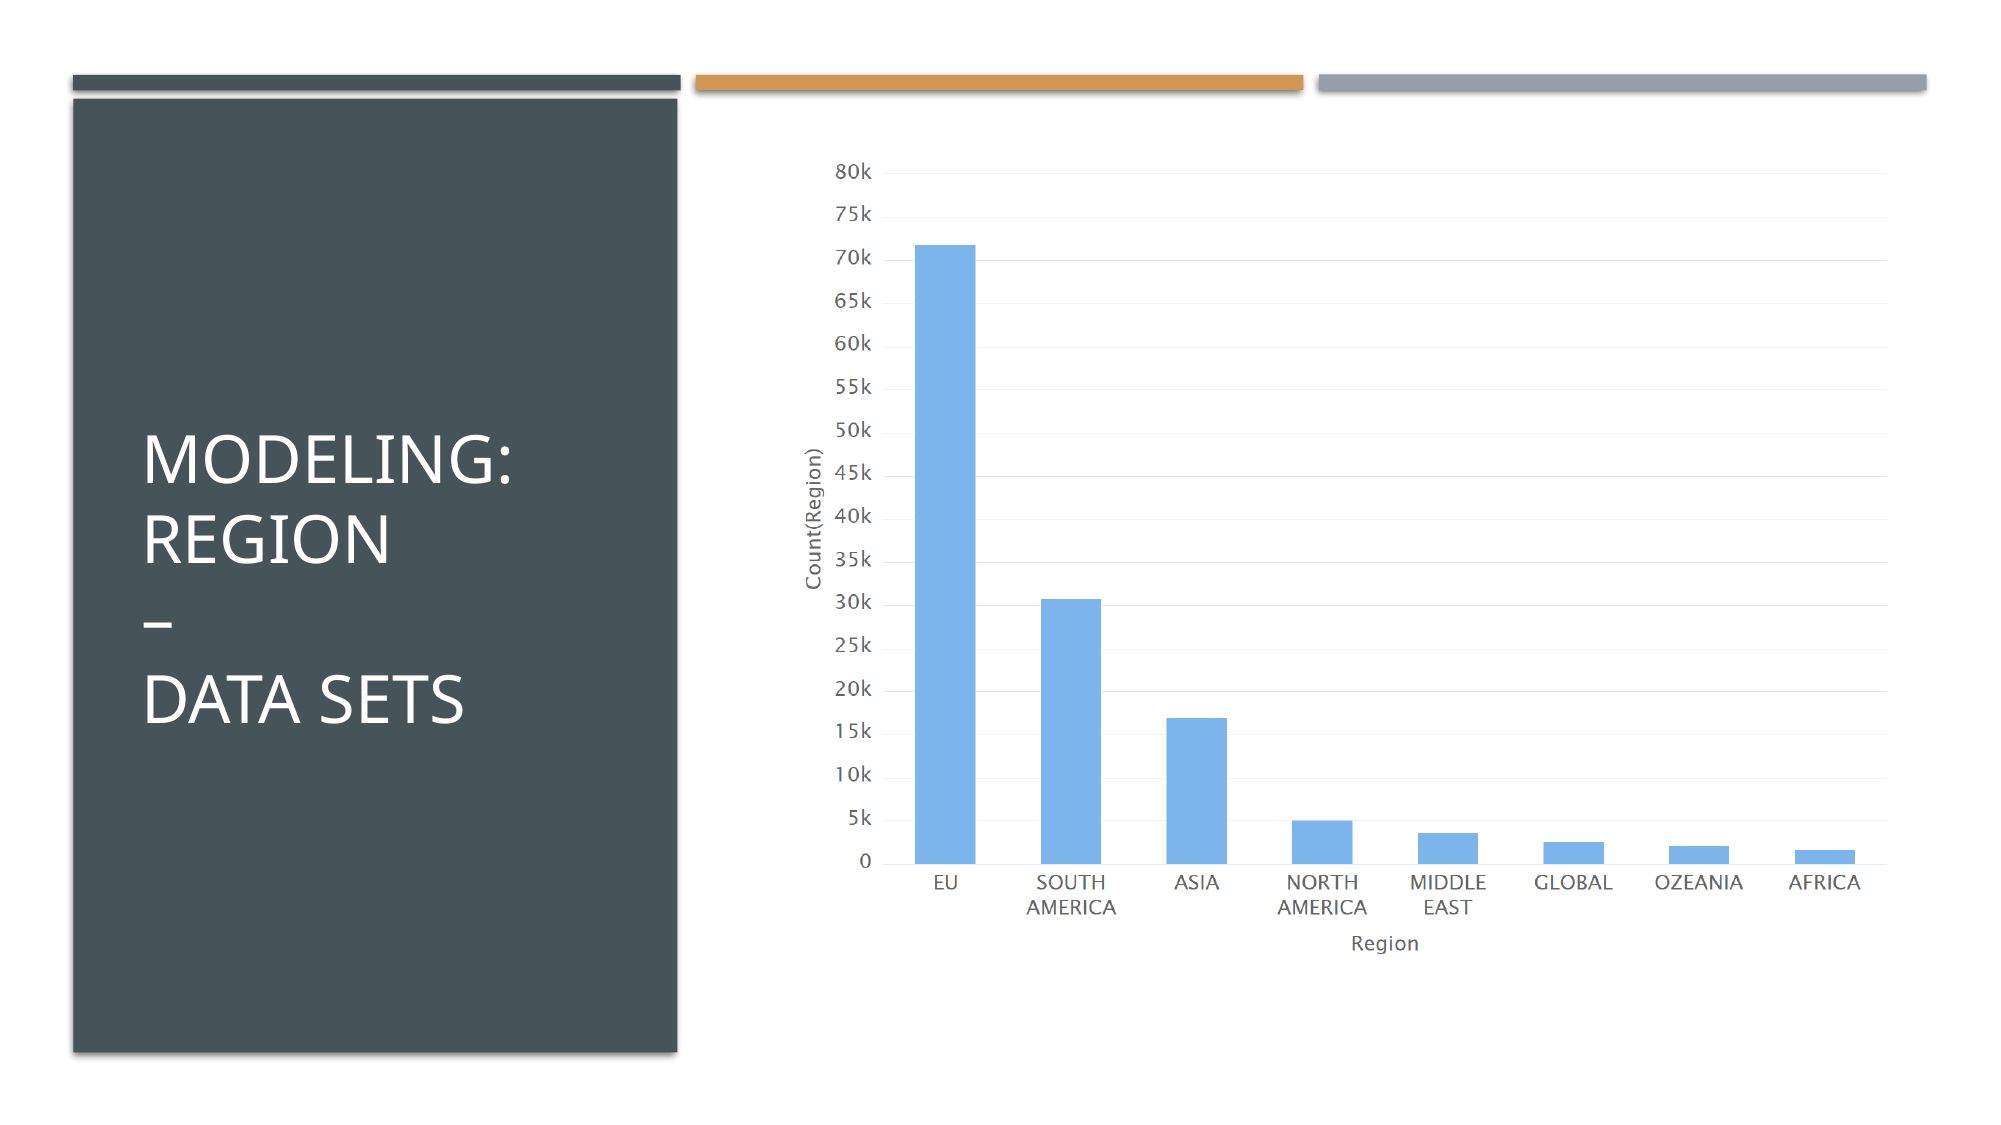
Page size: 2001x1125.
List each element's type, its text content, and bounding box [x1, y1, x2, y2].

picture [781, 154, 1892, 968]
title Modeling: REGION – DATA sets [125, 100, 624, 1054]
